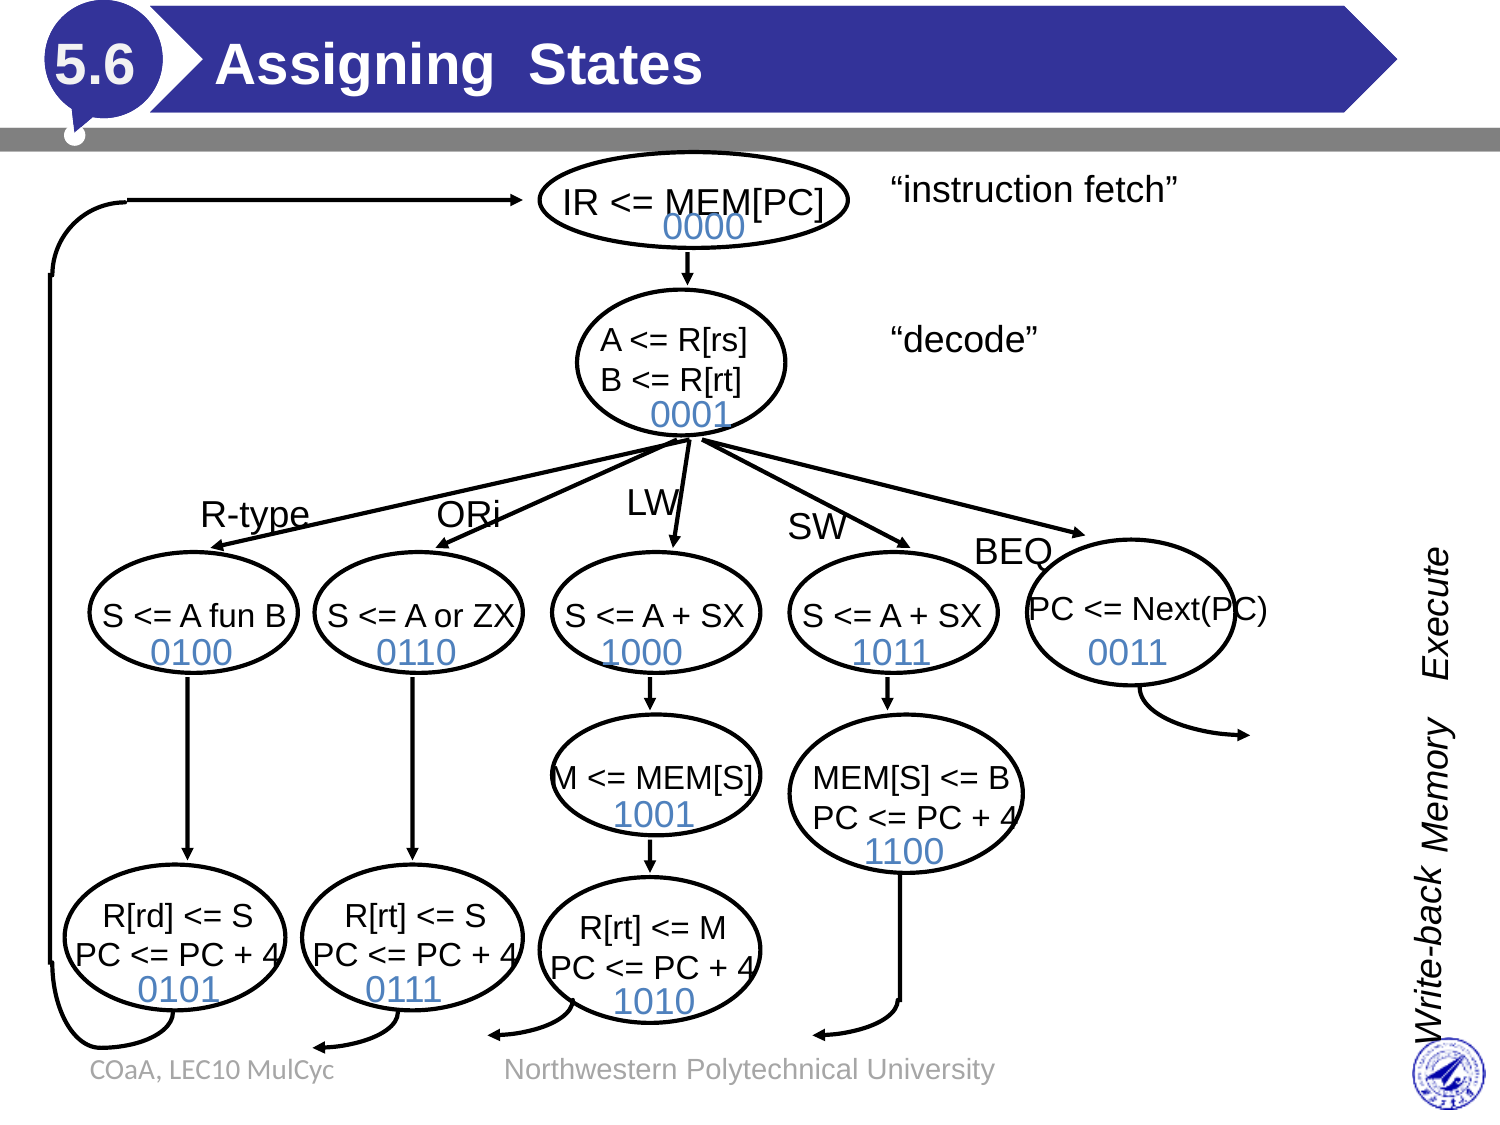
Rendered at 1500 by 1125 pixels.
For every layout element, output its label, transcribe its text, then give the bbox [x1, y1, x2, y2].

text_box 0110 [361, 620, 472, 680]
text_box R[rt] <= S PC <= PC + 4 [297, 886, 534, 981]
text_box [52, 962, 101, 1042]
text_box 1010 [597, 970, 711, 1030]
footer Northwestern Polytechnical University [474, 1042, 1025, 1103]
text_box [101, 641, 135, 663]
text_box ORi [421, 482, 516, 543]
text_box [668, 530, 681, 548]
text_box 0001 [635, 382, 749, 443]
text_box [812, 999, 898, 1042]
text_box [643, 680, 657, 711]
text_box [210, 543, 233, 552]
list 5.6 [39, 19, 175, 113]
text_box S <= A + SX [786, 586, 998, 641]
text_box [323, 981, 350, 998]
text_box [811, 714, 1002, 748]
text_box [458, 981, 501, 1004]
text_box [334, 864, 491, 886]
slide_number COaA, LEC10 MulCyc [75, 1042, 425, 1103]
text_box [789, 766, 797, 822]
title Assigning States [200, 18, 1398, 125]
text_box [539, 185, 547, 215]
text_box LW [611, 470, 695, 530]
text_box IR <= MEM[PC] [547, 170, 841, 230]
text_box [127, 193, 523, 207]
text_box [800, 552, 988, 586]
text_box [564, 804, 597, 825]
text_box [711, 994, 738, 1011]
text_box [326, 641, 361, 663]
text_box [816, 844, 848, 863]
text_box [572, 877, 728, 898]
text_box [749, 318, 786, 418]
text_box [1032, 635, 1072, 673]
text_box 1001 [597, 782, 711, 843]
text_box S <= A or ZX [312, 586, 531, 641]
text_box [1396, 530, 1464, 1062]
text_box [101, 981, 122, 1002]
text_box 0011 [1072, 620, 1184, 680]
text_box [564, 641, 585, 657]
text_box [562, 552, 750, 586]
text_box [681, 255, 694, 286]
text_box [312, 1012, 397, 1042]
text_box [1139, 687, 1251, 742]
text_box 0000 [647, 195, 761, 255]
text_box [573, 230, 647, 246]
text_box 0101 [122, 957, 236, 1018]
text_box [573, 152, 815, 170]
text_box M <= MEM[S] [535, 748, 769, 804]
text_box [249, 641, 286, 664]
text_box [577, 334, 585, 391]
text_box [1092, 680, 1171, 686]
text_box R-type [185, 482, 326, 543]
text_box “decode” [875, 307, 1054, 368]
text_box [1184, 635, 1231, 676]
picture [1412, 1037, 1486, 1110]
text_box A <= R[rs] B <= R[rt] [585, 311, 764, 406]
text_box [101, 1012, 172, 1042]
text_box [863, 523, 911, 548]
text_box [472, 641, 511, 665]
text_box PC <= Next(PC) [1013, 580, 1284, 635]
text_box S <= A fun B [87, 586, 303, 641]
text_box 1011 [836, 620, 947, 680]
text_box 0100 [135, 620, 249, 680]
text_box [607, 289, 755, 311]
text_box [1068, 526, 1086, 539]
text_box R[rt] <= M PC <= PC + 4 [534, 898, 772, 994]
text_box [100, 552, 288, 586]
text_box [562, 994, 597, 1014]
text_box [761, 230, 814, 244]
text_box S <= A + SX [549, 586, 761, 641]
text_box [181, 680, 194, 861]
text_box [960, 844, 997, 864]
text_box [406, 680, 419, 861]
text_box [711, 804, 748, 827]
text_box 1000 [585, 620, 699, 680]
text_box [96, 864, 254, 886]
text_box [236, 981, 264, 999]
text_box [841, 185, 848, 215]
text_box 0111 [350, 957, 458, 1018]
text_box BEQ [959, 520, 1068, 580]
text_box 1100 [848, 820, 960, 880]
slide_number [1074, 1042, 1425, 1103]
text_box [325, 552, 513, 586]
text_box [487, 999, 573, 1042]
text_box [52, 202, 126, 276]
text_box [597, 406, 635, 428]
text_box [1068, 539, 1225, 580]
text_box MEM[S] <= B PC <= PC + 4 [797, 748, 1034, 844]
text_box [947, 641, 986, 665]
text_box [699, 641, 749, 668]
text_box “instruction fetch” [875, 157, 1193, 218]
text_box R[rd] <= S PC <= PC + 4 [59, 886, 297, 981]
text_box [562, 714, 750, 748]
text_box [643, 843, 657, 873]
text_box [801, 641, 836, 663]
text_box SW [772, 495, 863, 555]
text_box [881, 680, 894, 711]
text_box [435, 543, 450, 549]
